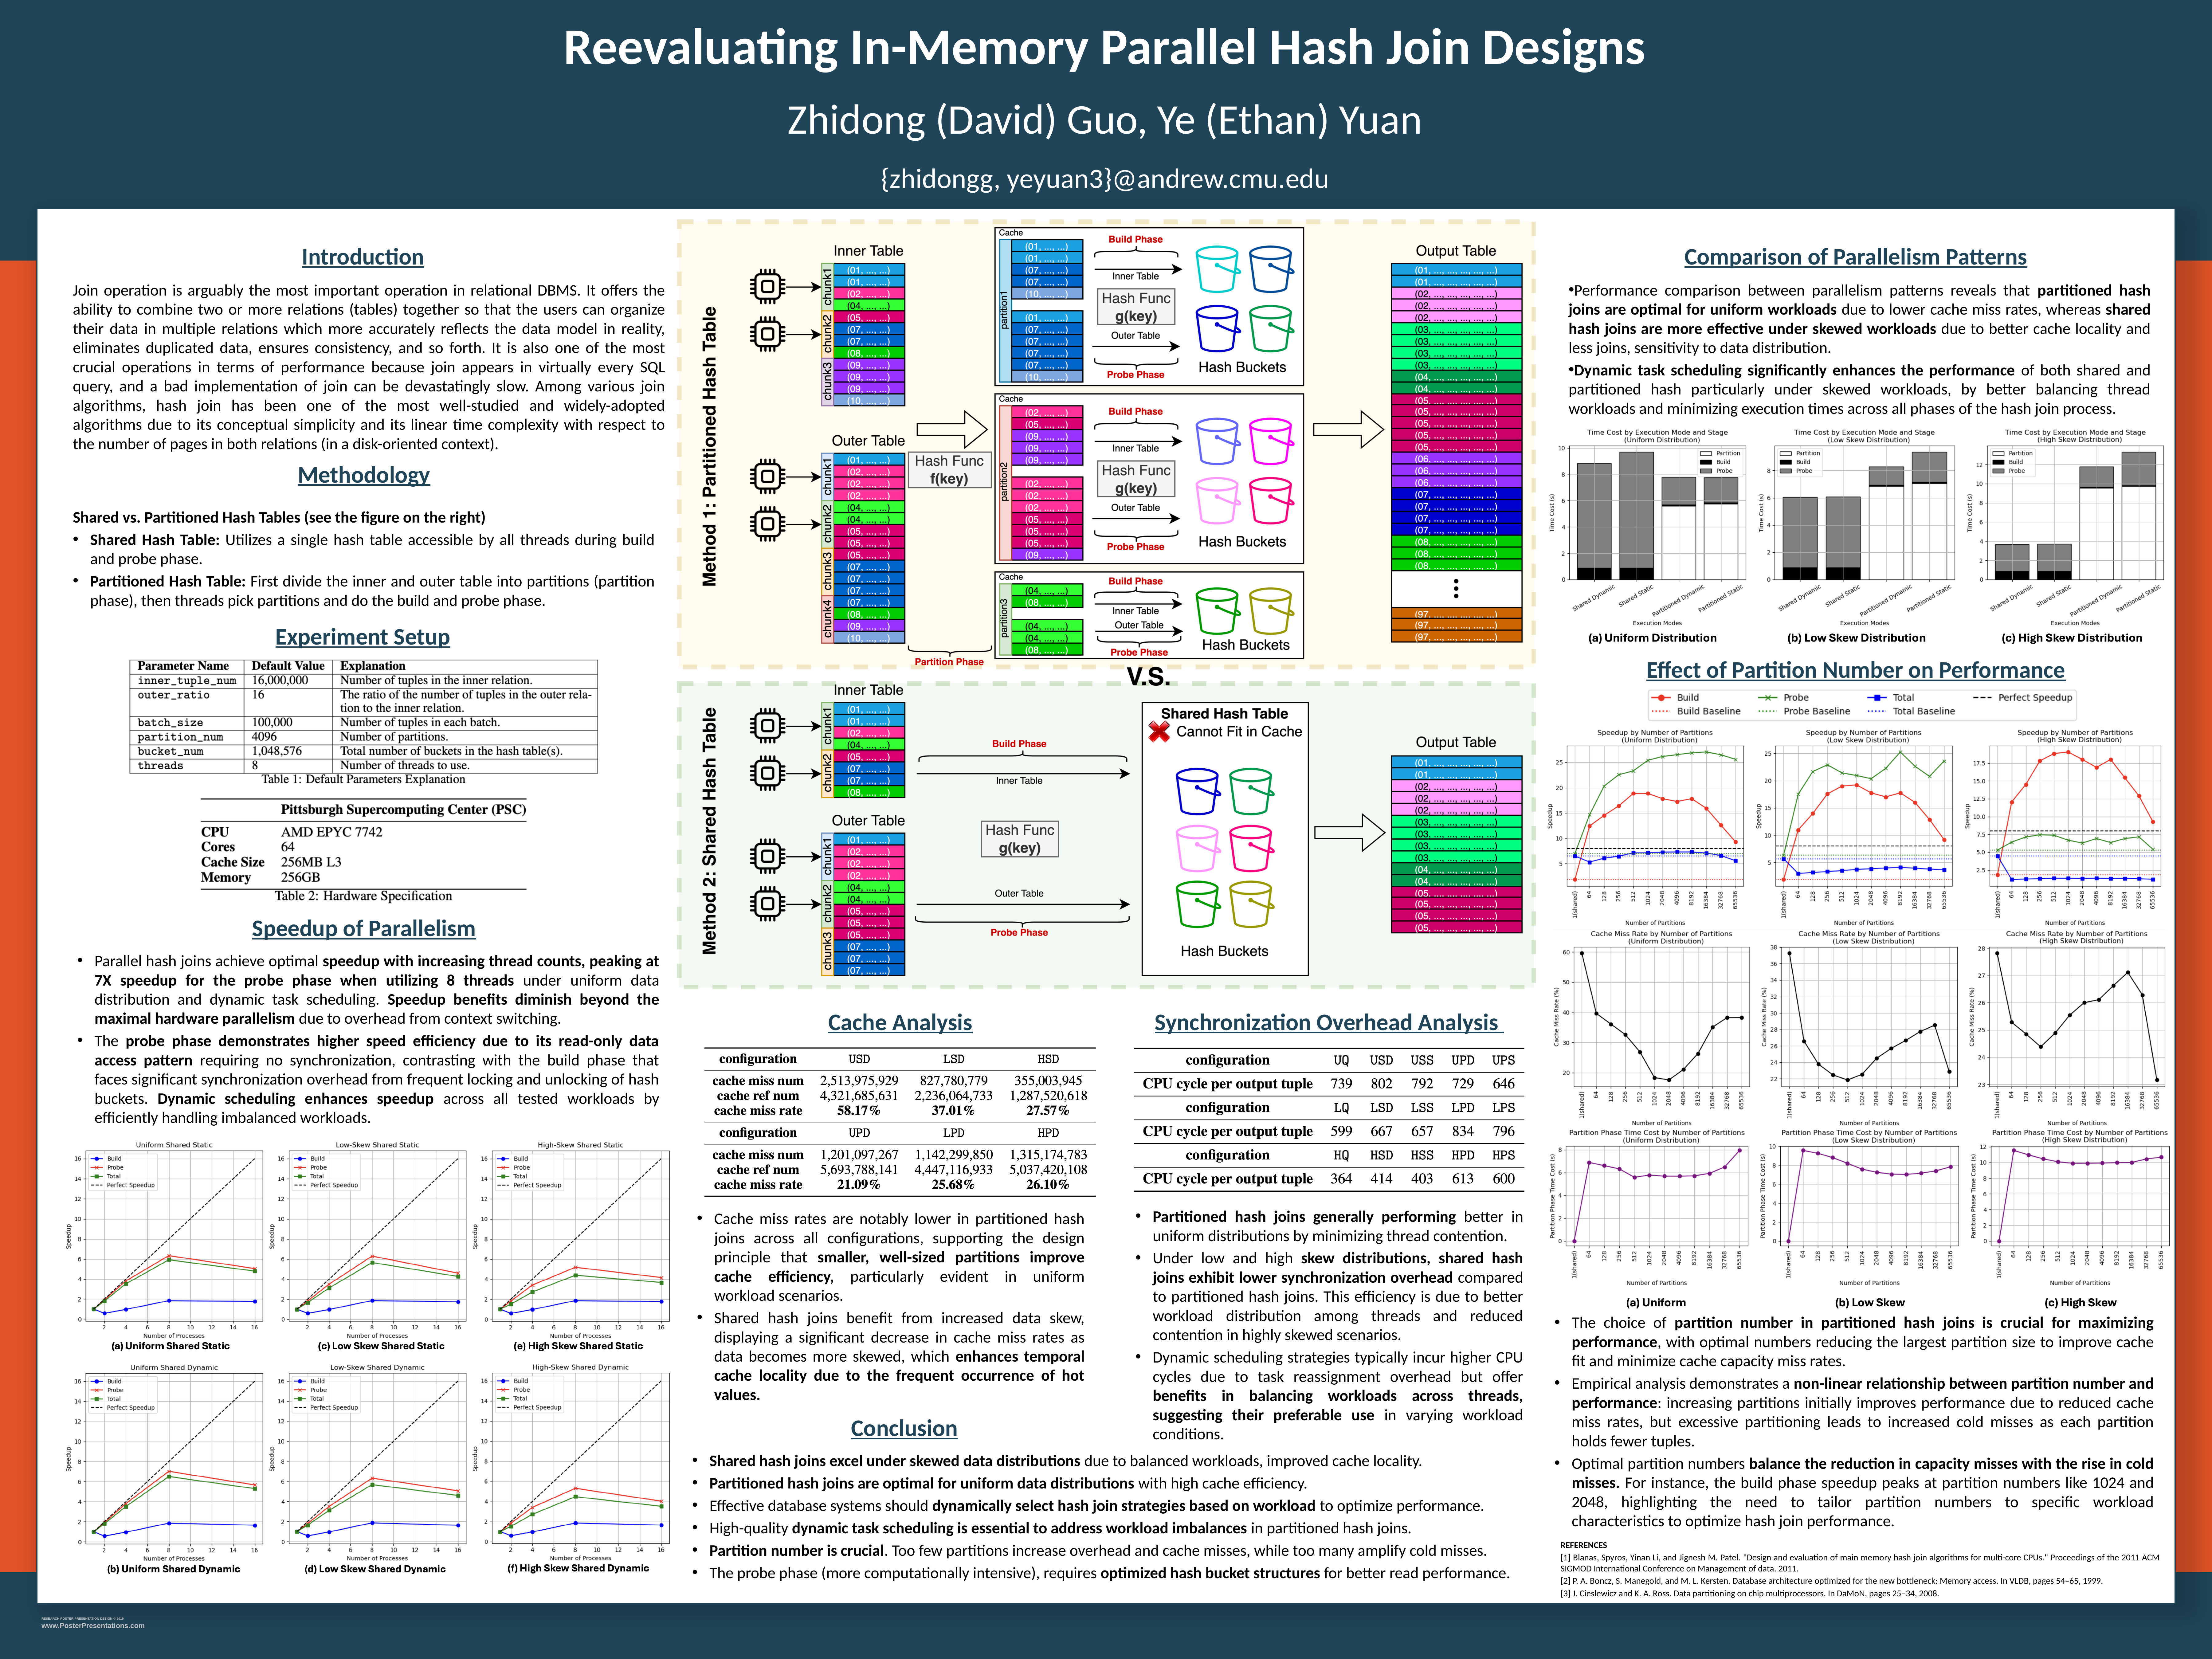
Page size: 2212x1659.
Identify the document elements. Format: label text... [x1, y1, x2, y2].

list Zhidong (David) Guo, Ye (Ethan) Yuan [299, 89, 1912, 154]
picture [1133, 1046, 1525, 1193]
picture [1546, 425, 2166, 646]
picture [1546, 687, 2163, 927]
text_box Conclusion [690, 1408, 1119, 1439]
list Methodology [61, 454, 667, 492]
text_box The choice of partition number in partitioned hash joins is crucial for maximizing performance, with optimal numbers reducing the largest partition size to improve cache fit and minimize cache capacity miss rates. Empirical analysis demonstrates a non-linear relationship between partition number and performance: increasing partitions initially improves performance due to reduced cache miss rates, but excessive partitioning leads to increased cold misses as each partition holds fewer tuples. Optimal partition numbers balance the reduction in capacity misses with the rise in cold misses. For instance, the build phase speedup peaks at partition numbers like 1024 and 2048, highlighting the need to tailor partition numbers to specific workload characteristics to optimize hash join performance. [1543, 1300, 2166, 1541]
list {zhidongg, yeyuan3}@andrew.cmu.edu [299, 158, 1912, 215]
picture [1549, 929, 2171, 1310]
text_box Parallel hash joins achieve optimal speedup with increasing thread counts, peaking at 7X speedup for the probe phase when utilizing 8 threads under uniform data distribution and dynamic task scheduling. Speedup benefits diminish beyond the maximal hardware parallelism due to overhead from context switching. The probe phase demonstrates higher speed efficiency due to its read-only data access pattern requiring no synchronization, contrasting with the build phase that faces significant synchronization overhead from frequent locking and unlocking of hash buckets. Dynamic scheduling enhances speedup across all tested workloads by efficiently handling imbalanced workloads. [65, 939, 671, 1138]
list Reevaluating In-Memory Parallel Hash Join Designs [299, 10, 1912, 79]
picture [704, 1047, 1096, 1197]
list Join operation is arguably the most important operation in relational DBMS. It offers the ability to combine two or more relations (tables) together so that the users can organize their data in multiple relations which more accurately reflects the data model in reality, eliminates duplicated data, ensures consistency, and so forth. It is also one of the most crucial operations in terms of performance because join appears in virtually every SQL query, and a bad implementation of join can be devastatingly slow. Among various join algorithms, hash join has been one of the most well-studied and widely-adopted algorithms due to its conceptual simplicity and its linear time complexity with respect to the number of pages in both relations (in a disk-oriented context). [61, 268, 674, 466]
list Shared vs. Partitioned Hash Tables (see the figure on the right) Shared Hash Table: Utilizes a single hash table accessible by all threads during build and probe phase. Partitioned Hash Table: First divide the inner and outer table into partitions (partition phase), then threads pick partitions and do the build and probe phase. [61, 495, 667, 623]
picture [198, 795, 531, 904]
text_box Cache miss rates are notably lower in partitioned hash joins across all configurations, supporting the design principle that smaller, well-sized partitions improve cache efficiency, particularly evident in uniform workload scenarios. Shared hash joins benefit from increased data skew, displaying a significant decrease in cache miss rates as data becomes more skewed, which enhances temporal cache locality due to the frequent occurrence of hot values. [685, 1197, 1096, 1415]
picture [676, 219, 1536, 989]
text_box Shared hash joins excel under skewed data distributions due to balanced workloads, improved cache locality. Partitioned hash joins are optimal for uniform data distributions with high cache efficiency. Effective database systems should dynamically select hash join strategies based on workload to optimize performance. High-quality dynamic task scheduling is essential to address workload imbalances in partitioned hash joins. Partition number is crucial. Too few partitions increase overhead and cache misses, while too many amplify cold misses. The probe phase (more computationally intensive), requires optimized hash bucket structures for better read performance. [680, 1439, 1547, 1593]
text_box Effect of Partition Number on Performance [1553, 649, 2159, 686]
text_box Performance comparison between parallelism patterns reveals that partitioned hash joins are optimal for uniform workloads due to lower cache miss rates, whereas shared hash joins are more effective under skewed workloads due to better cache locality and less joins, sensitivity to data distribution. Dynamic task scheduling significantly enhances the performance of both shared and partitioned hash particularly under skewed workloads, by better balancing thread workloads and minimizing execution times across all phases of the hash join process. [1557, 268, 2163, 424]
text_box Partitioned hash joins generally performing better in uniform distributions by minimizing thread contention. Under low and high skew distributions, shared hash joins exhibit lower synchronization overhead compared to partitioned hash joins. This efficiency is due to better workload distribution among threads and reduced contention in highly skewed scenarios. Dynamic scheduling strategies typically incur higher CPU cycles due to task reassignment overhead but offer benefits in balancing workloads across threads, suggesting their preferable use in varying workload conditions. [1124, 1194, 1535, 1439]
list Introduction [61, 236, 666, 274]
text_box Cache Analysis [686, 1002, 1115, 1040]
text_box Comparison of Parallelism Patterns [1553, 236, 2159, 274]
text_box REFERENCES [1] Blanas, Spyros, Yinan Li, and Jignesh M. Patel. "Design and evaluation of main memory hash join algorithms for multi-core CPUs." Proceedings of the 2011 ACM SIGMOD International Conference on Management of data. 2011. [2] P. A. Boncz, S. Manegold, and M. L. Kersten. Database architecture optimized for the new bottleneck: Memory access. In VLDB, pages 54–65, 1999. [3] J. Cieslewicz and K. A. Ross. Data partitioning on chip multiprocessors. In DaMoN, pages 25–34, 2008. [1549, 1528, 2172, 1610]
text_box Synchronization Overhead Analysis [1115, 1002, 1544, 1040]
text_box Speedup of Parallelism [61, 908, 667, 946]
picture [66, 1139, 671, 1574]
text_box Experiment Setup [61, 616, 666, 654]
picture [129, 658, 599, 787]
